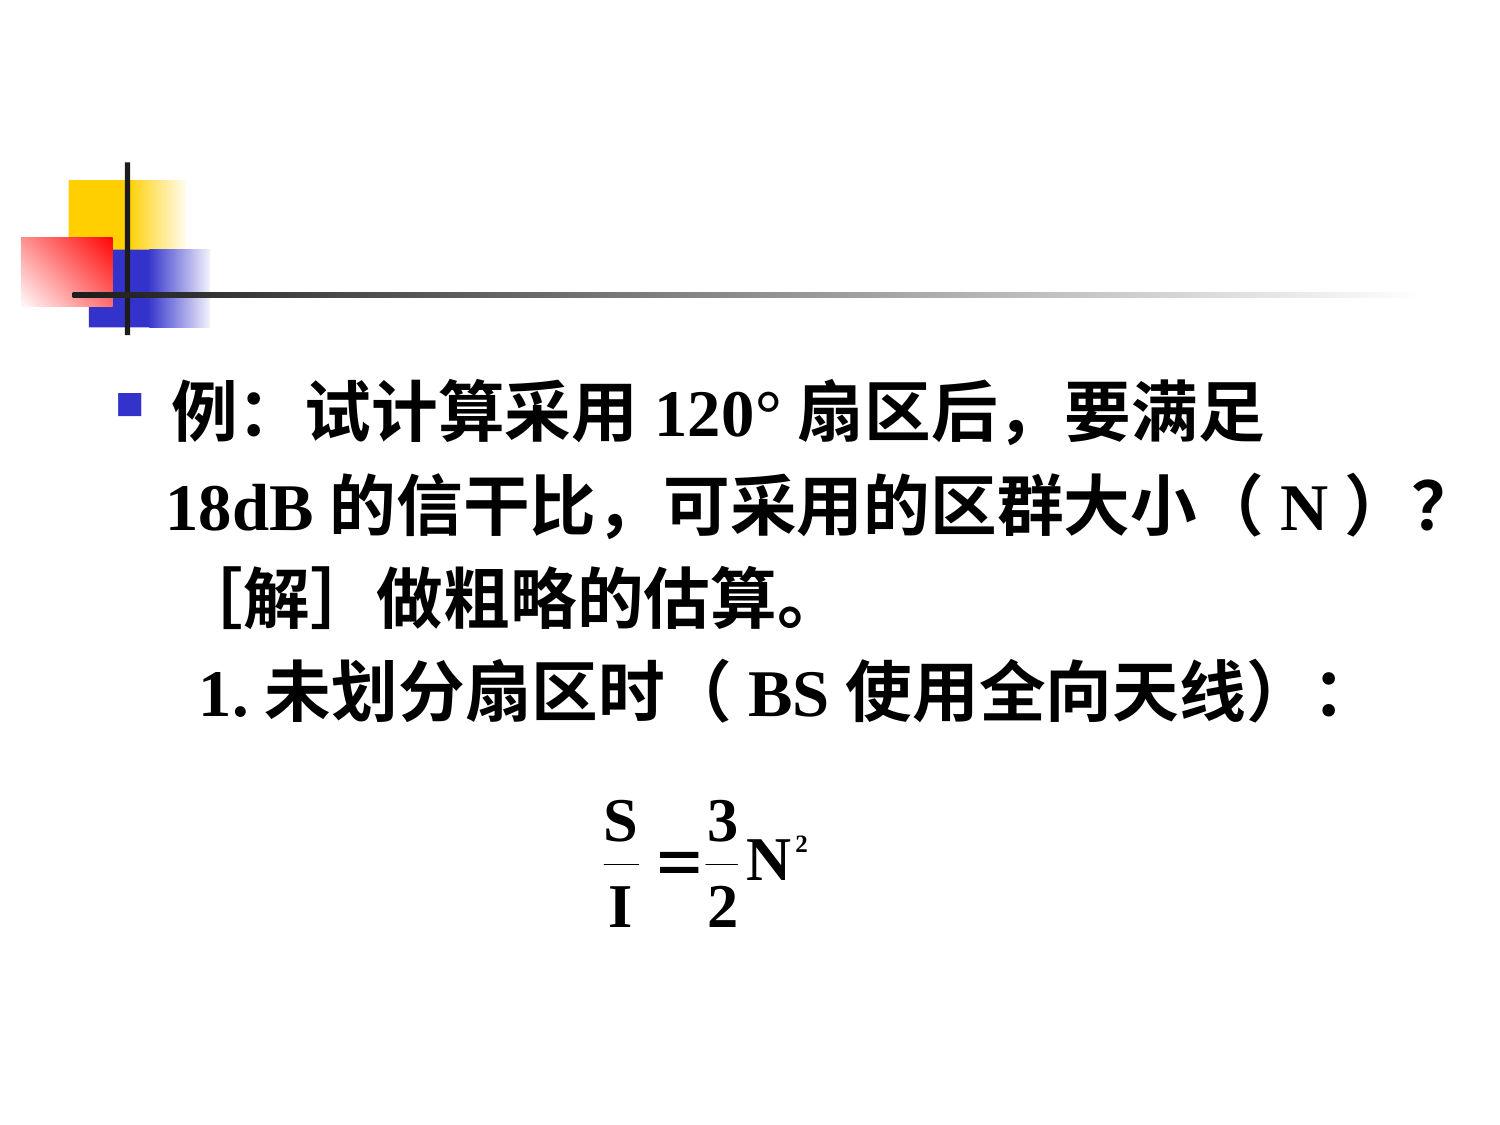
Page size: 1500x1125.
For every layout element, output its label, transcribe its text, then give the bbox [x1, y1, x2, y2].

list 例：试计算采用120°扇区后，要满足 18dB的信干比，可采用的区群大小（N）？ ［解］做粗略的估算。 1.未划分扇区时（BS使用全向天线）： [99, 362, 1463, 1038]
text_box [599, 787, 813, 934]
